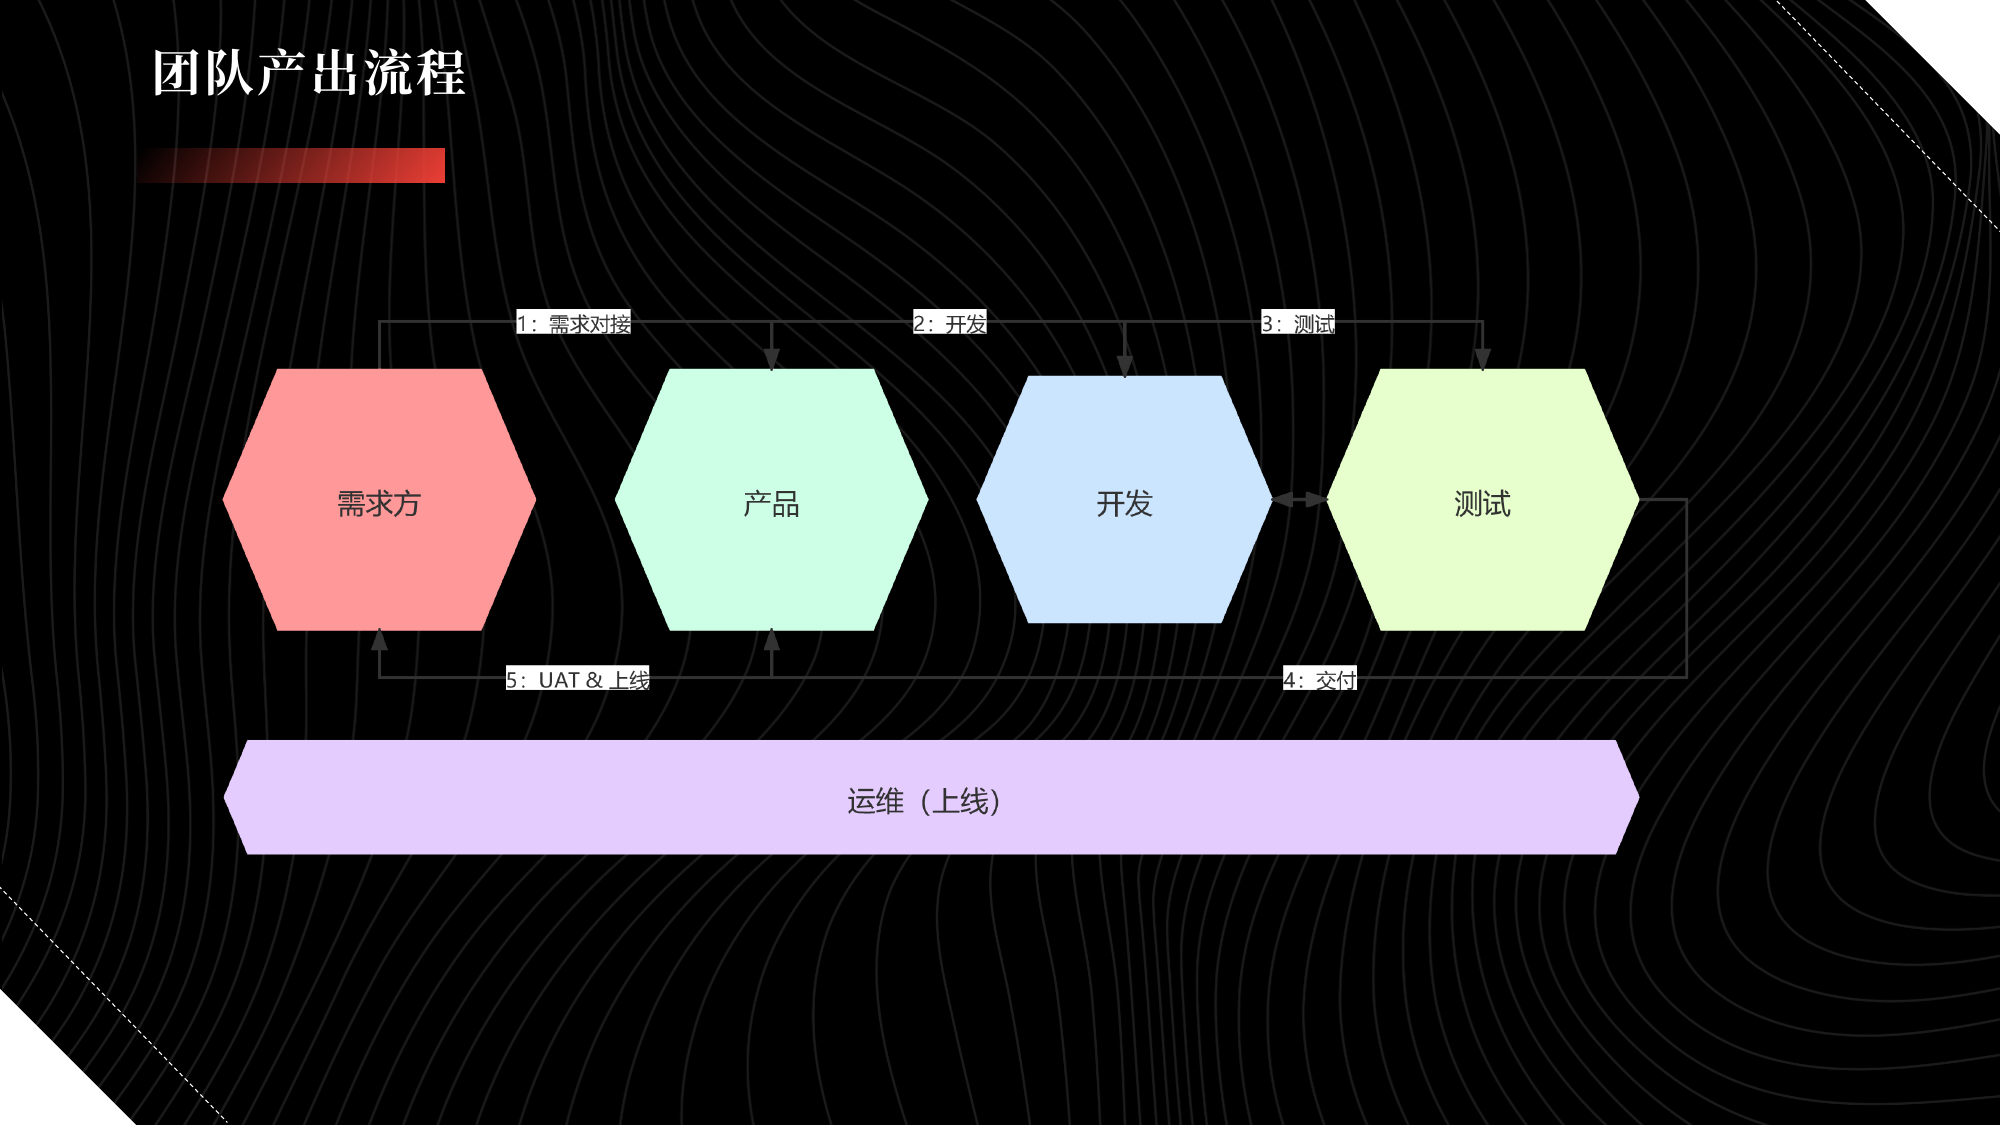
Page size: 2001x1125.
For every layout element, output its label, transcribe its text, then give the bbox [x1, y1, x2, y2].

title 团队产出流程 [136, 27, 1863, 124]
picture [183, 282, 1727, 894]
